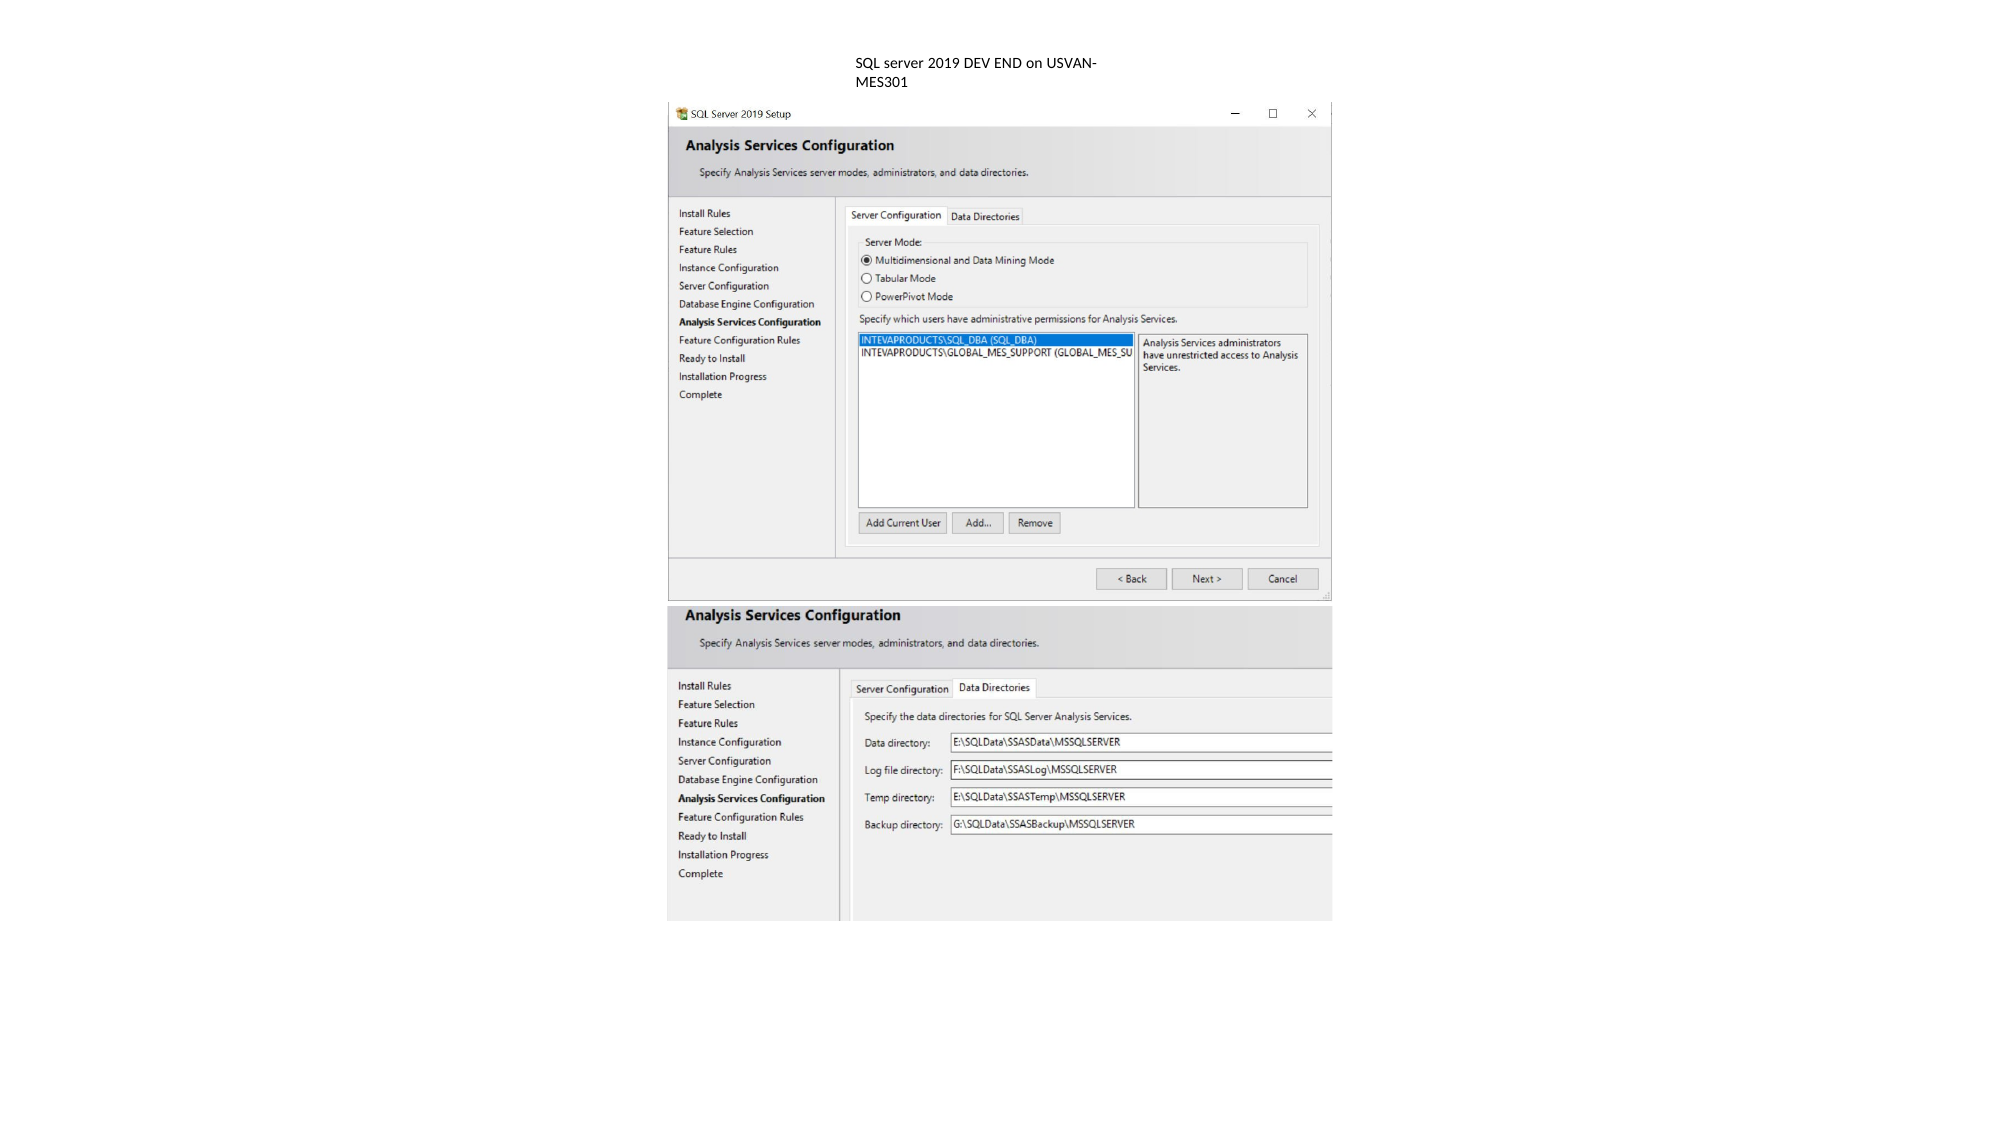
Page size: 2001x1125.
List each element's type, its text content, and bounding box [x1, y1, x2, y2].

text_box SQL server 2019 DEV END on USVAN-MES301 [854, 52, 1146, 91]
text_box [667, 606, 1333, 921]
text_box [667, 102, 1333, 605]
